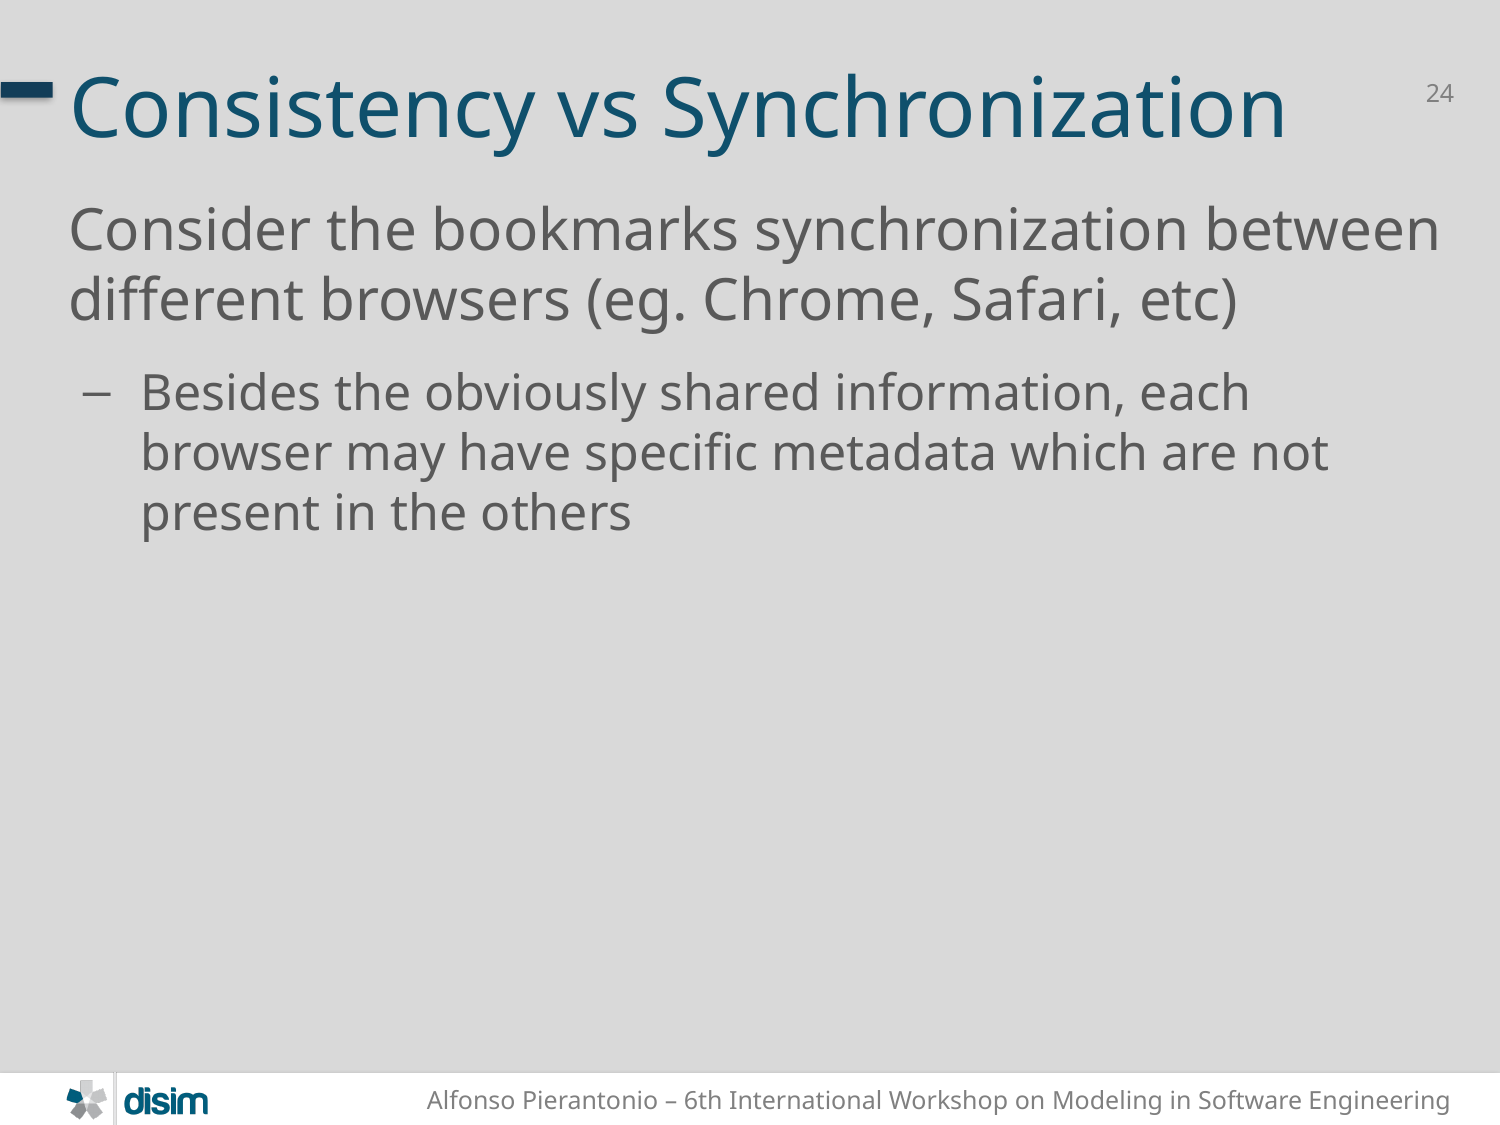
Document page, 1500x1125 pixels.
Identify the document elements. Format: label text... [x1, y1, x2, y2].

title Consistency vs Synchronization [54, 45, 1425, 163]
list Consider the bookmarks synchronization between different browsers (eg. Chrome, Safari, etc) Besides the obviously shared information, each browser may have specific metadata which are not present in the others [53, 184, 1471, 1047]
